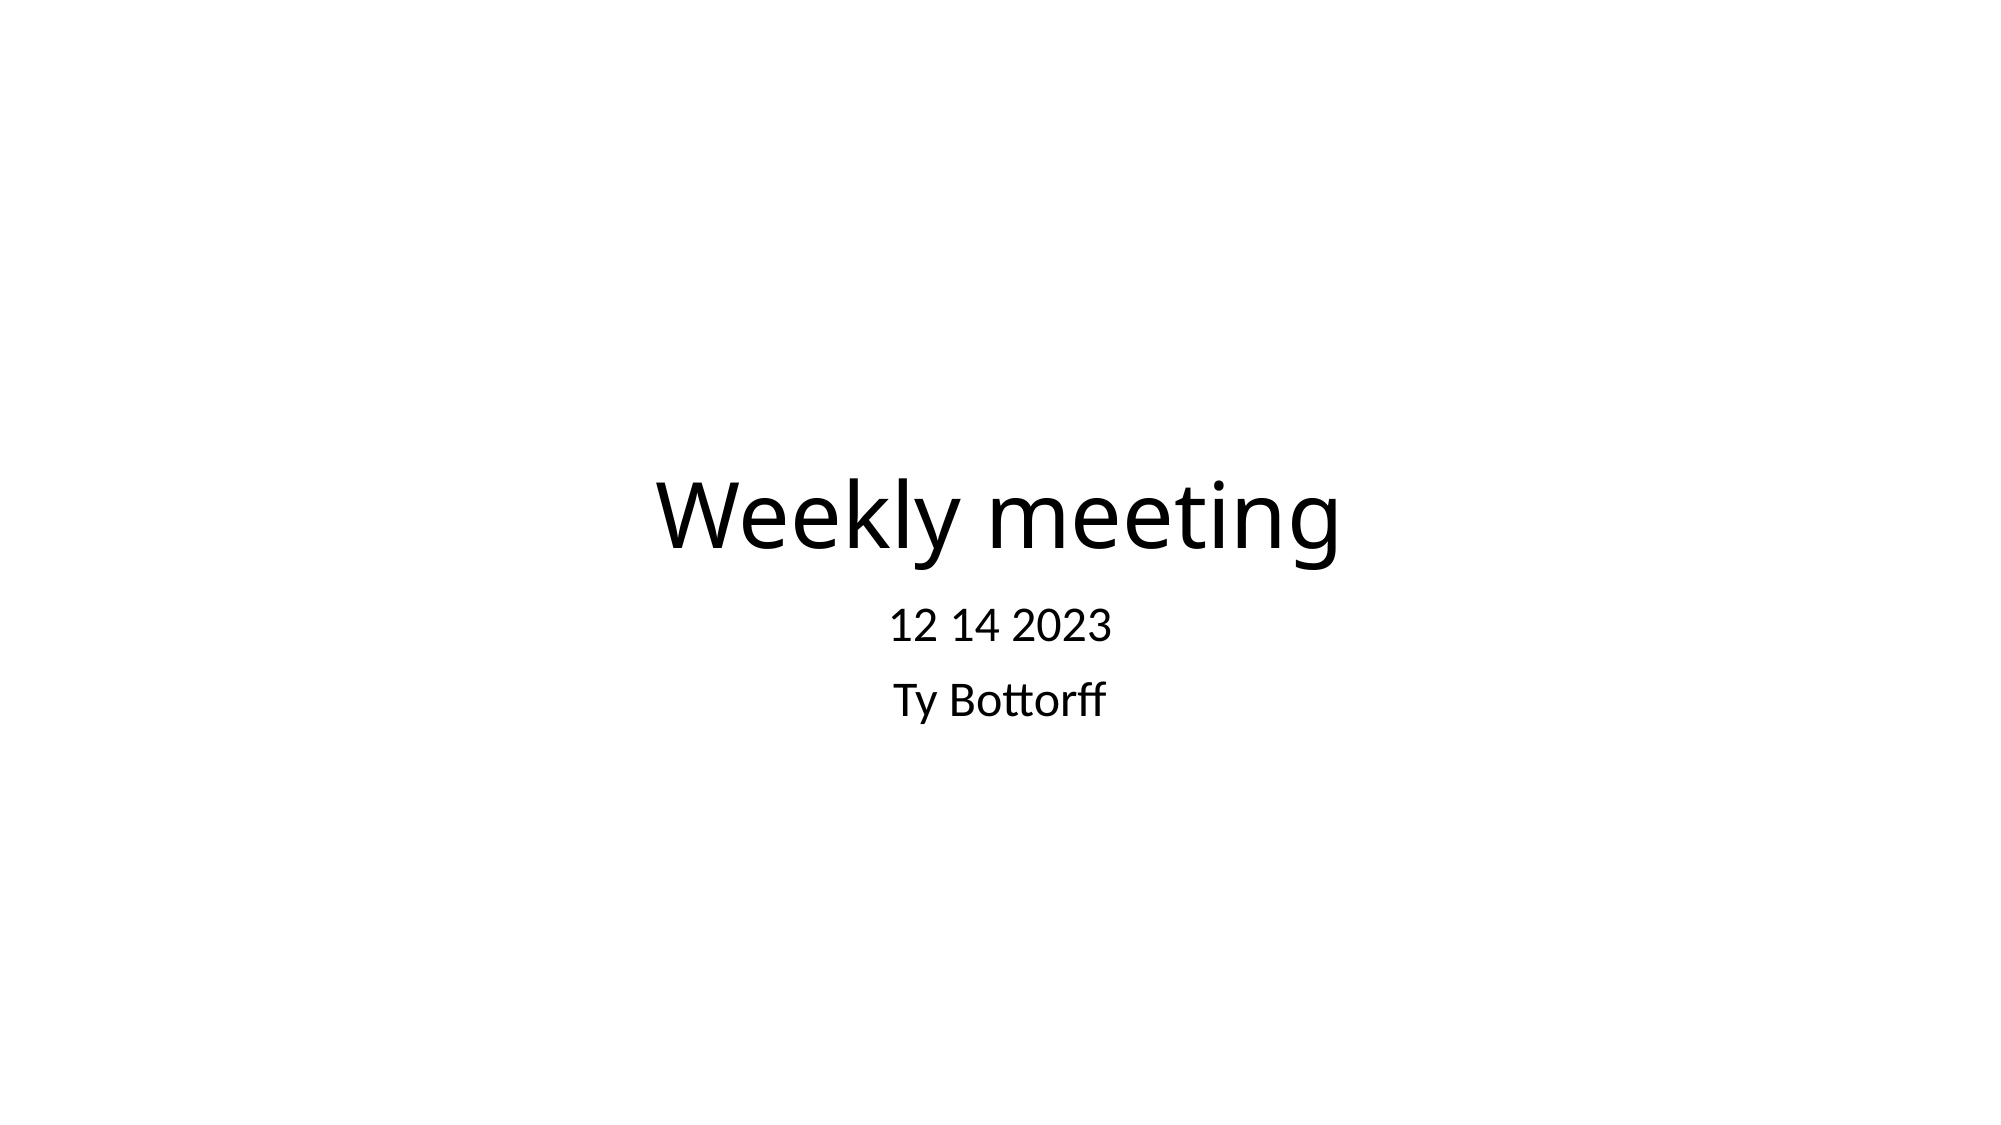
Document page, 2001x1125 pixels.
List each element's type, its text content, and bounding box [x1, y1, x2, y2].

subtitle 12 14 2023 Ty Bottorff [249, 590, 1750, 863]
title Weekly meeting [249, 184, 1750, 576]
